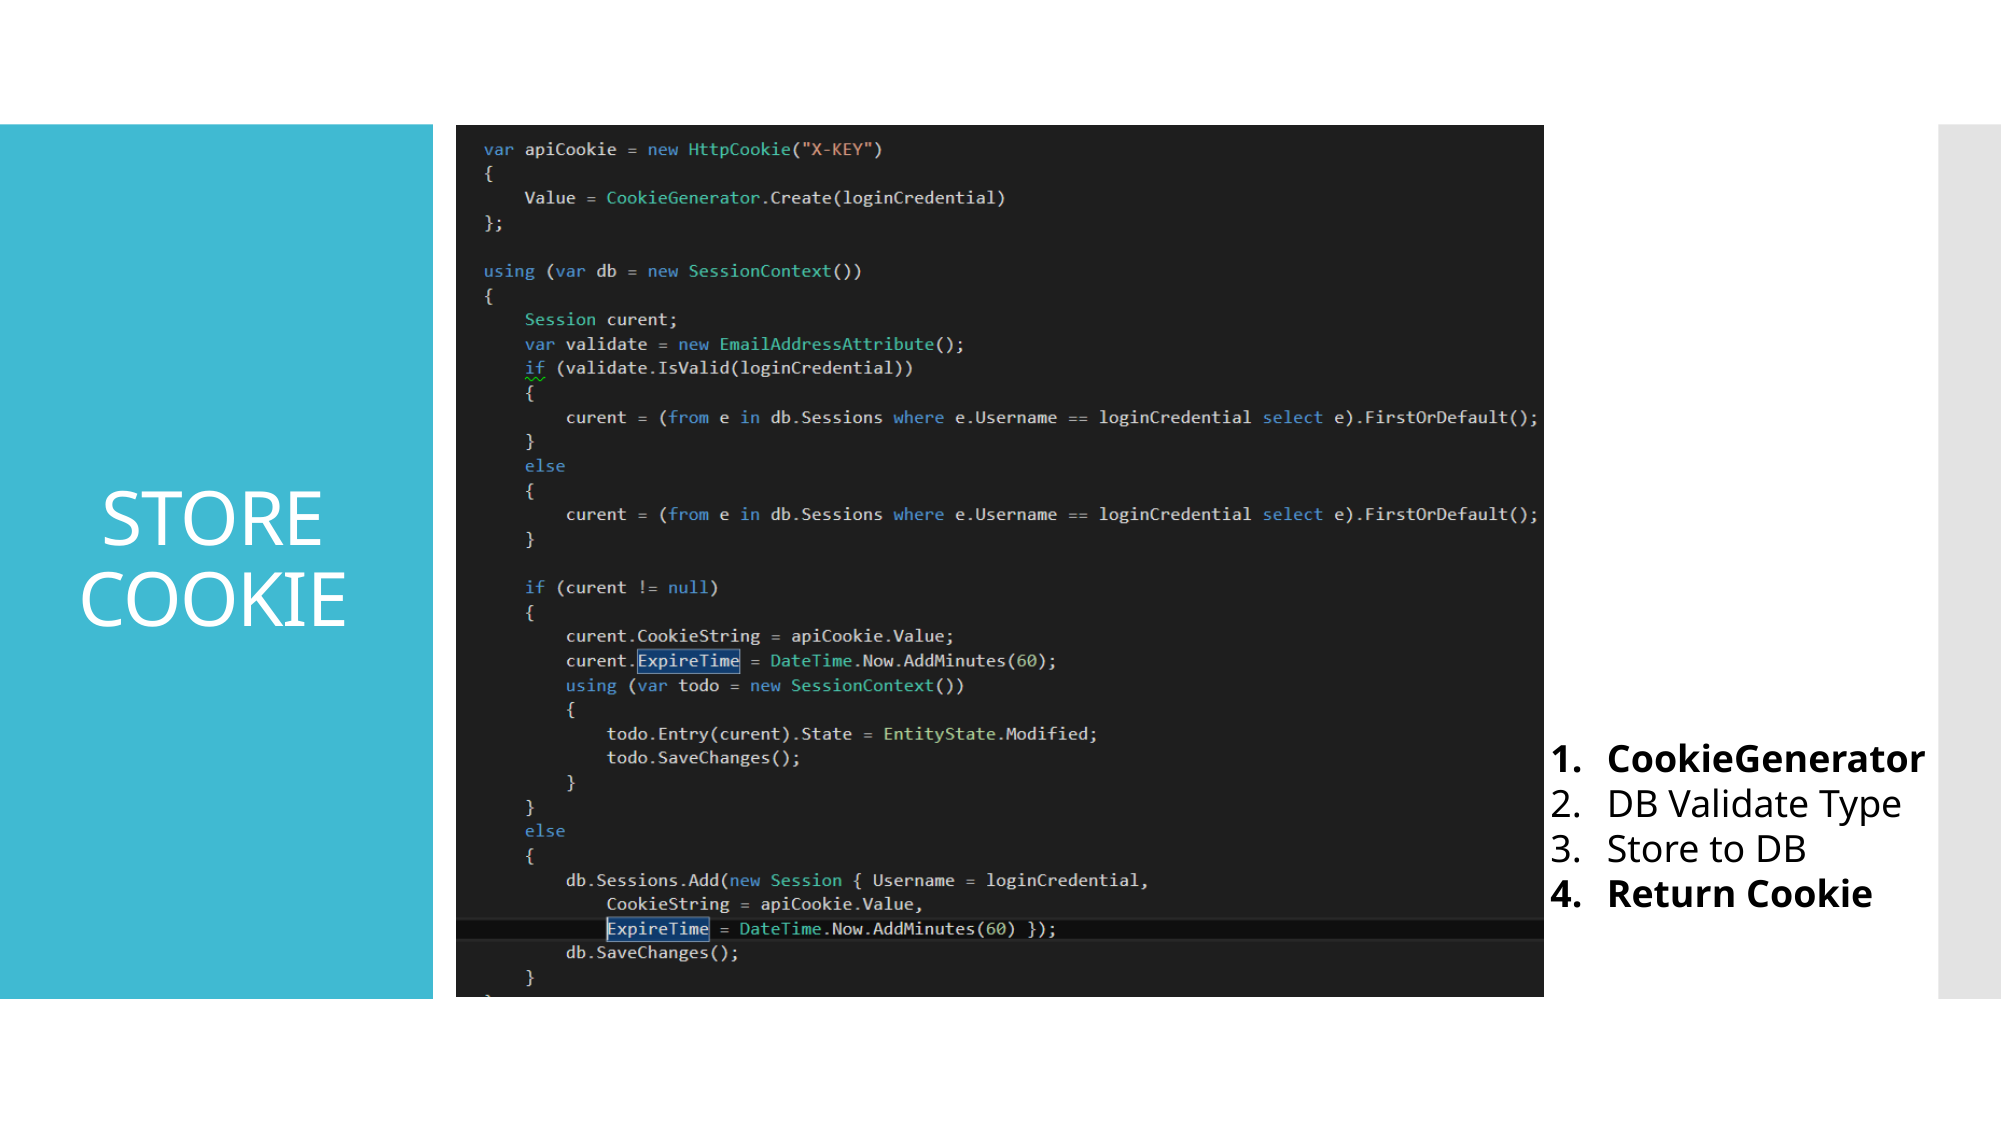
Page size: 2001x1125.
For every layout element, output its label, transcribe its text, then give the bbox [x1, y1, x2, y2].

text_box CookieGenerator DB Validate Type Store to DB Return Cookie [1544, 727, 1941, 923]
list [456, 125, 1544, 998]
title STORE COOKIE [41, 184, 386, 940]
